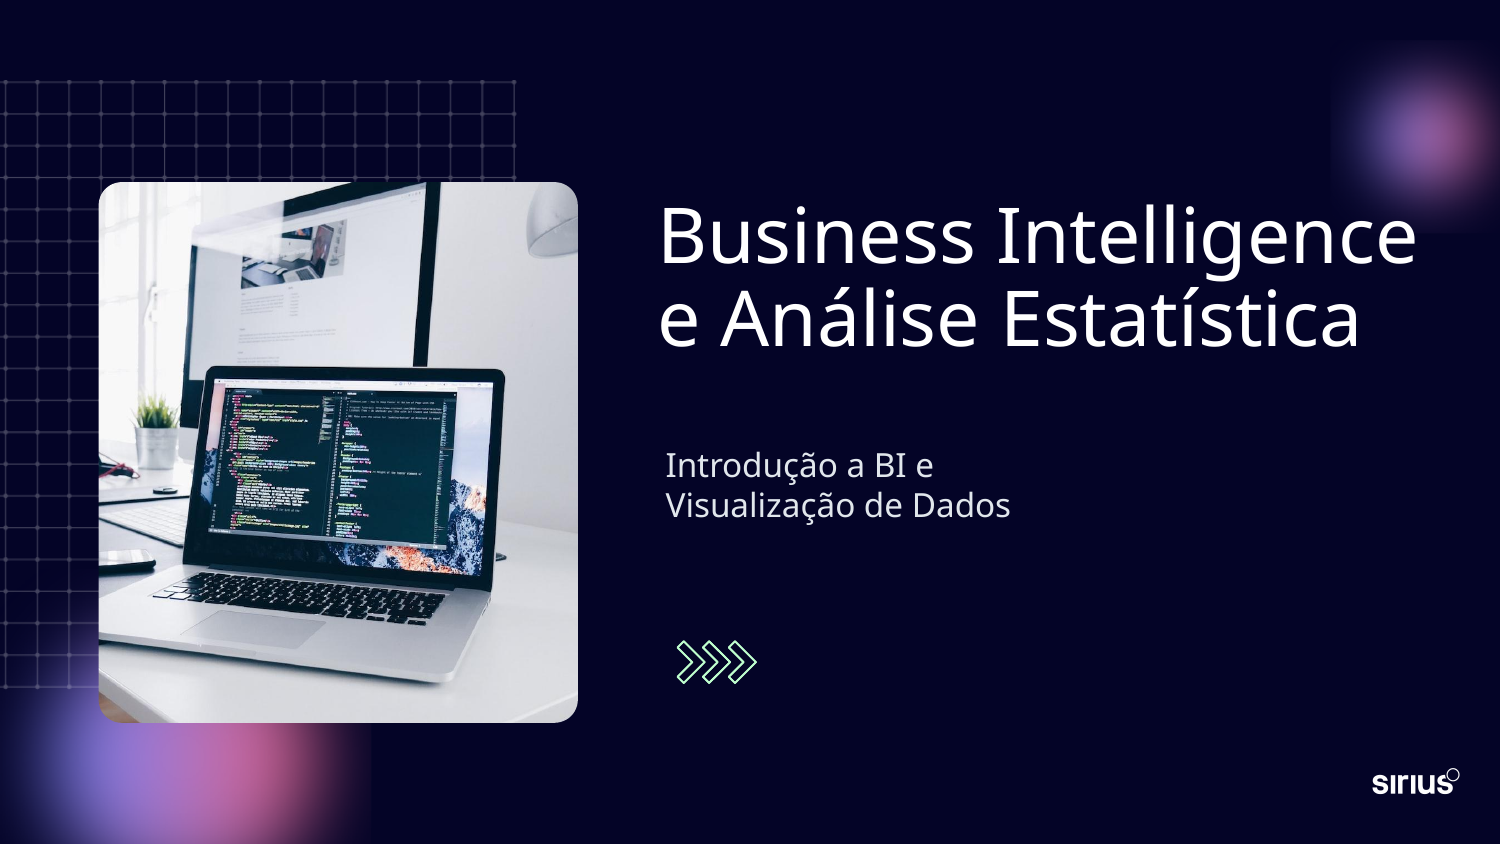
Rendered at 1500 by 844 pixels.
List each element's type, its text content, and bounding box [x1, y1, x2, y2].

text_box Introdução a BI e Visualização de Dados [650, 428, 1143, 539]
picture [0, 80, 579, 844]
picture [1367, 765, 1465, 798]
picture [1330, 40, 1500, 235]
text_box Business Intelligence e Análise Estatística [642, 182, 1458, 379]
